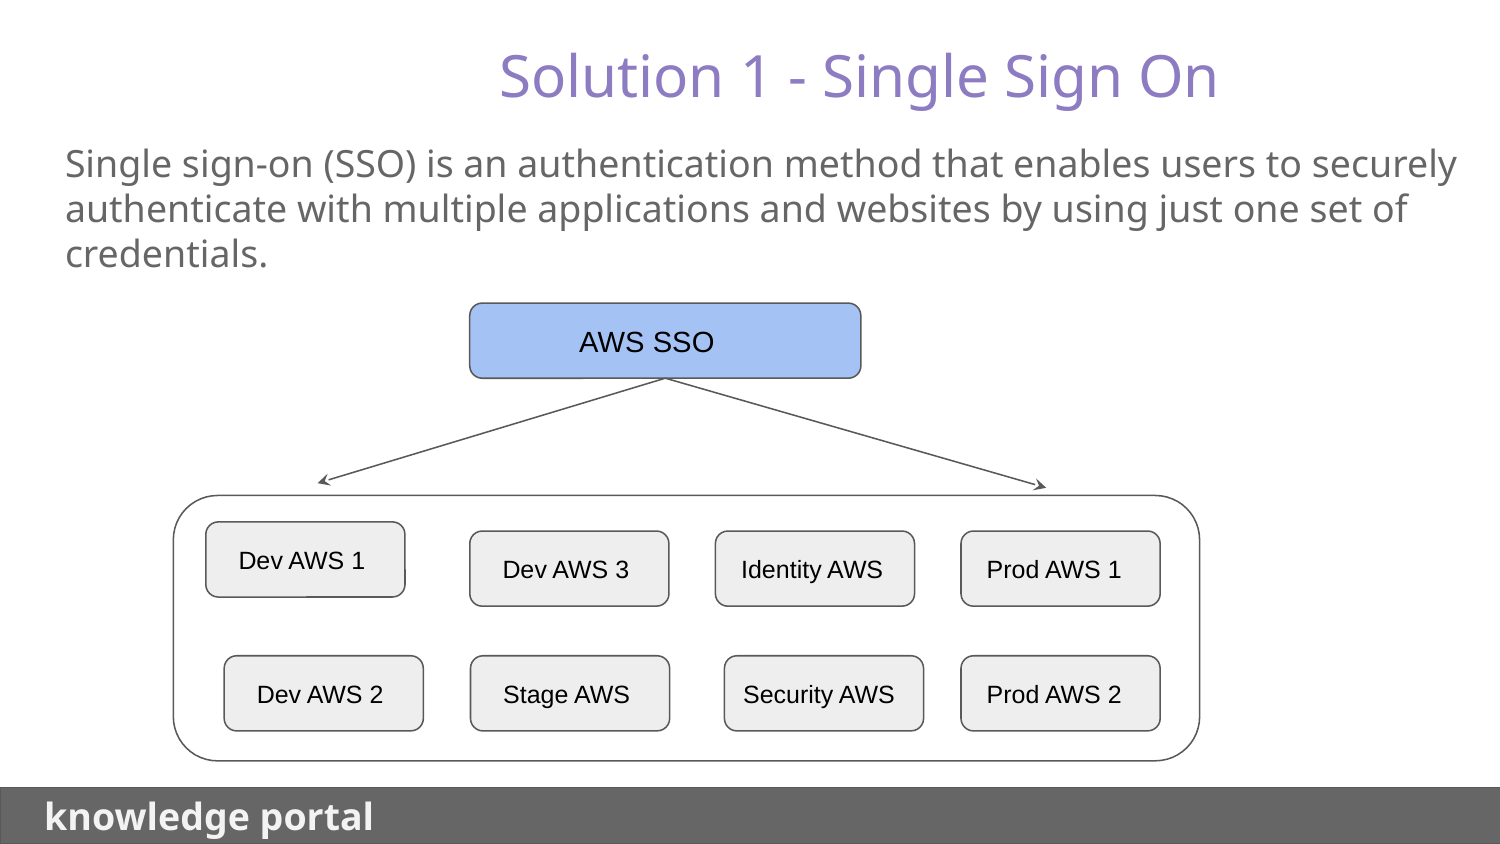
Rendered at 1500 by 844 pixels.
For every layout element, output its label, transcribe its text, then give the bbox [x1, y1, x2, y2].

text_box Security AWS [724, 655, 924, 731]
subtitle Solution 1 - Single Sign On [11, 24, 1253, 81]
text_box Prod AWS 2 [961, 655, 1161, 731]
text_box AWS SSO [469, 303, 861, 376]
text_box knowledge portal [0, 787, 1500, 844]
text_box Prod AWS 1 [961, 531, 1161, 607]
text_box Dev AWS 3 [469, 531, 669, 607]
text_box Identity AWS [715, 531, 915, 607]
text_box Dev AWS 2 [224, 655, 424, 731]
text_box [173, 495, 1200, 761]
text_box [665, 377, 1047, 489]
text_box Dev AWS 1 [205, 521, 406, 598]
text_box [317, 377, 663, 484]
text_box Single sign-on (SSO) is an authentication method that enables users to securely authenticate with multiple applications and websites by using just one set of credentials. [49, 80, 1490, 166]
text_box Stage AWS [470, 655, 670, 731]
